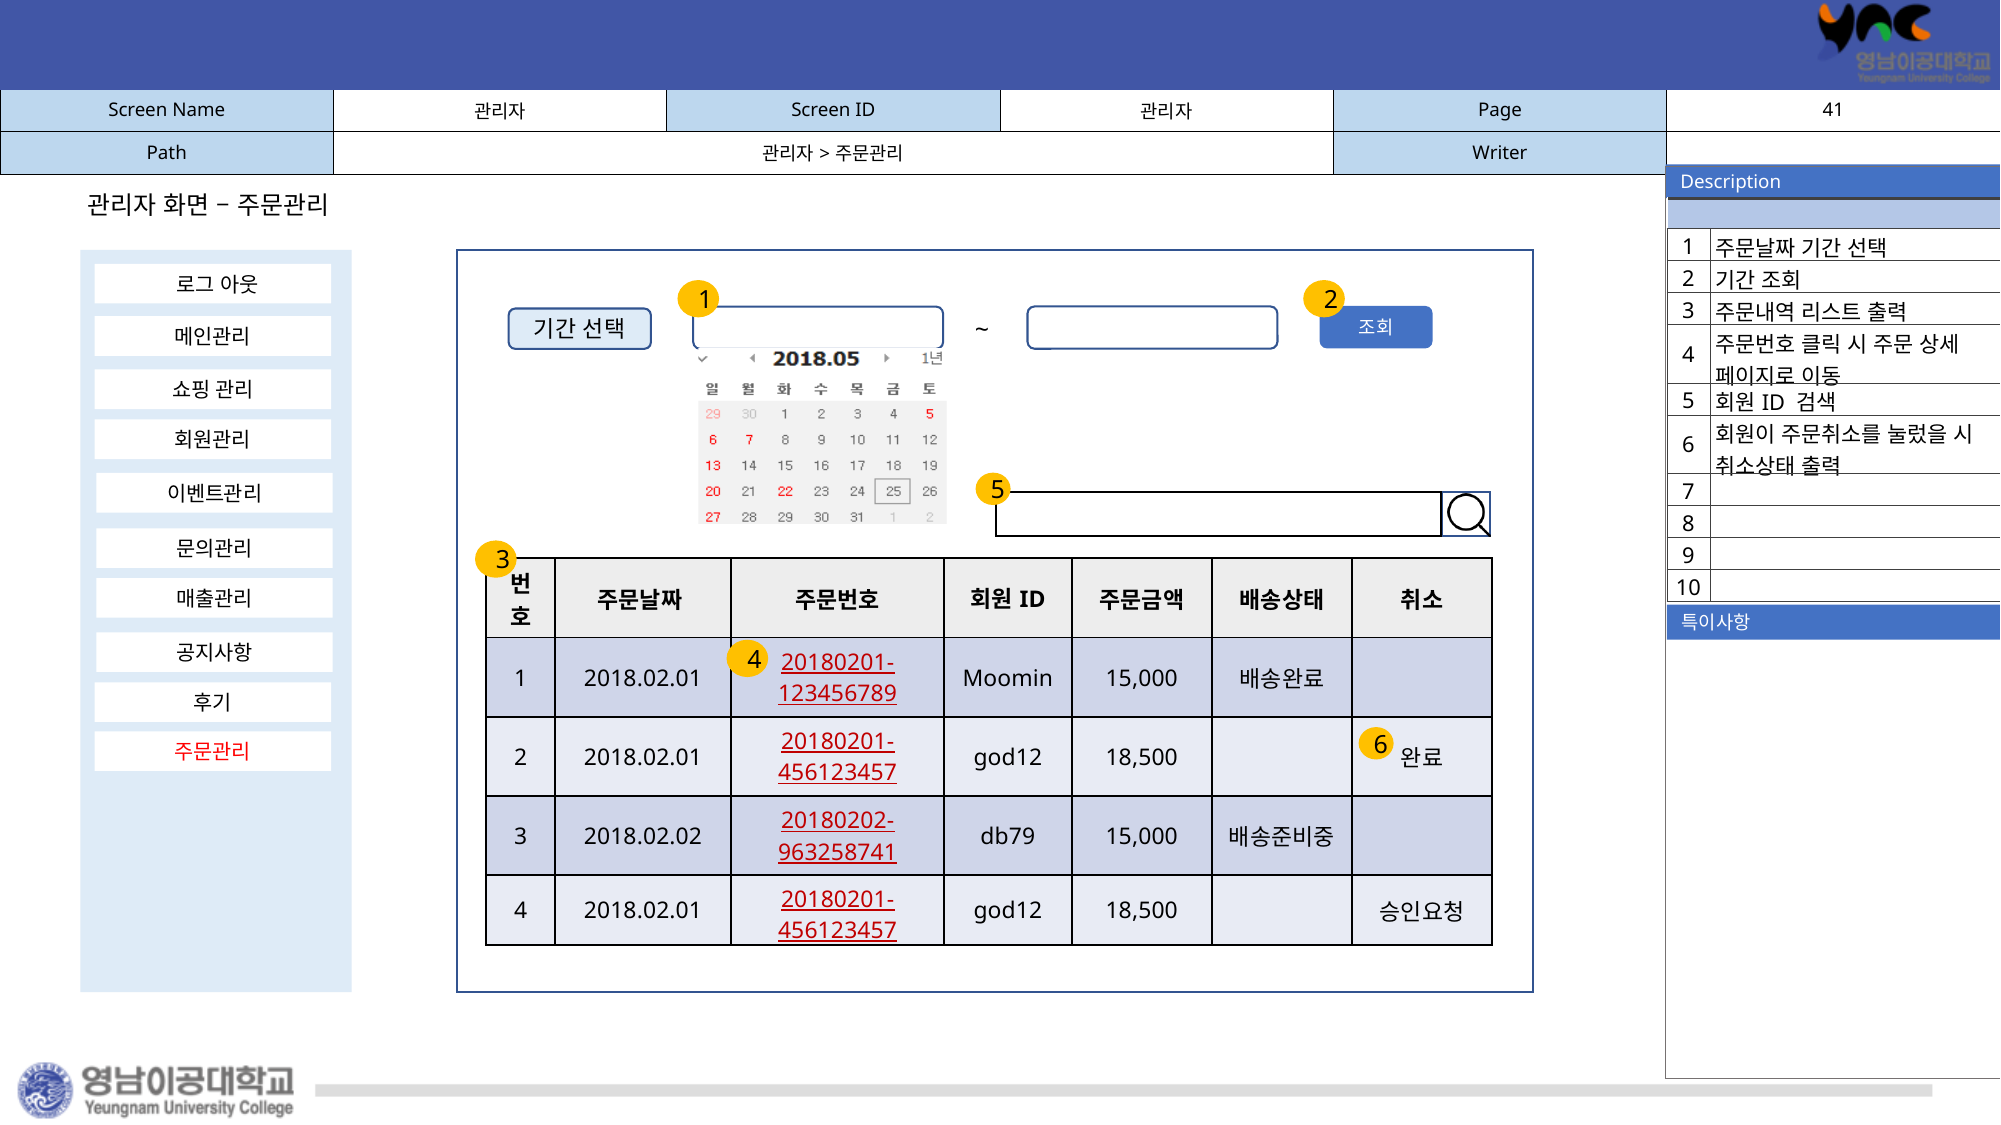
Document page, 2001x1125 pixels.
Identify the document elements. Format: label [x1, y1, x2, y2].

picture [698, 348, 949, 524]
table_cell [1711, 416, 2000, 473]
table_cell [1711, 474, 2000, 505]
table_cell [945, 638, 1071, 716]
table_cell [1334, 132, 1666, 174]
table_cell [1711, 506, 2000, 537]
table_header [945, 559, 1071, 637]
table_cell [732, 638, 744, 643]
table_cell [1073, 638, 1211, 716]
table_cell [1668, 474, 1710, 505]
table_header [334, 90, 666, 131]
table_cell [556, 876, 730, 944]
table_cell [1213, 876, 1351, 944]
table_header [1001, 90, 1333, 131]
table_header [1668, 200, 2000, 228]
table_cell [1213, 638, 1351, 716]
table_cell [1073, 718, 1211, 795]
table_cell [1353, 718, 1491, 795]
table_cell [945, 718, 1071, 795]
table_cell [1668, 538, 1710, 569]
picture [1, 1058, 2000, 1125]
table_header [1213, 559, 1351, 637]
table_header [556, 559, 730, 637]
table_cell [1668, 229, 1710, 260]
table_cell [1668, 325, 1710, 383]
table_cell [1668, 416, 1710, 473]
table_cell [556, 797, 730, 874]
table_cell [487, 638, 554, 716]
text_box [1665, 163, 2000, 1079]
table_cell [1353, 876, 1491, 944]
table_cell [732, 638, 943, 716]
table_cell [334, 132, 1333, 174]
text_box [73, 181, 813, 227]
table_cell [732, 718, 943, 795]
table_header [1353, 559, 1491, 637]
table_cell [1073, 876, 1211, 944]
table_cell [556, 718, 730, 795]
table_cell [1213, 797, 1351, 874]
table_cell [1073, 797, 1211, 874]
table_cell [487, 876, 554, 944]
table_cell [1711, 325, 2000, 383]
table_header [1073, 559, 1211, 637]
table_cell [1668, 293, 1710, 324]
table_cell [1668, 261, 1710, 292]
table_cell [1711, 538, 2000, 569]
table_header [1, 90, 333, 131]
table_cell [732, 797, 943, 874]
table_cell [487, 718, 554, 795]
table_cell [1353, 797, 1491, 874]
table_header [667, 90, 1000, 131]
table_cell [1711, 384, 2000, 415]
table_cell [1668, 570, 1710, 601]
table_cell [1213, 718, 1351, 795]
table_cell [1711, 293, 2000, 324]
table_cell [1711, 261, 2000, 292]
table_cell [1668, 384, 1710, 415]
table_cell [1, 132, 333, 174]
table_cell [732, 876, 943, 944]
table_cell [1711, 229, 2000, 260]
table_header [732, 559, 943, 637]
table_header [1667, 90, 2000, 131]
table_cell [945, 876, 1071, 944]
table_cell [945, 797, 1071, 874]
text_box [80, 249, 352, 993]
table_header [487, 559, 554, 637]
table_header [1334, 90, 1666, 131]
picture [0, 0, 2000, 90]
text_box [456, 249, 1534, 993]
table_cell [487, 797, 554, 874]
table_cell [1668, 506, 1710, 537]
table_cell [1667, 132, 2000, 163]
table_cell [1711, 570, 2000, 601]
table_cell [1353, 638, 1491, 716]
table_cell [556, 638, 730, 716]
